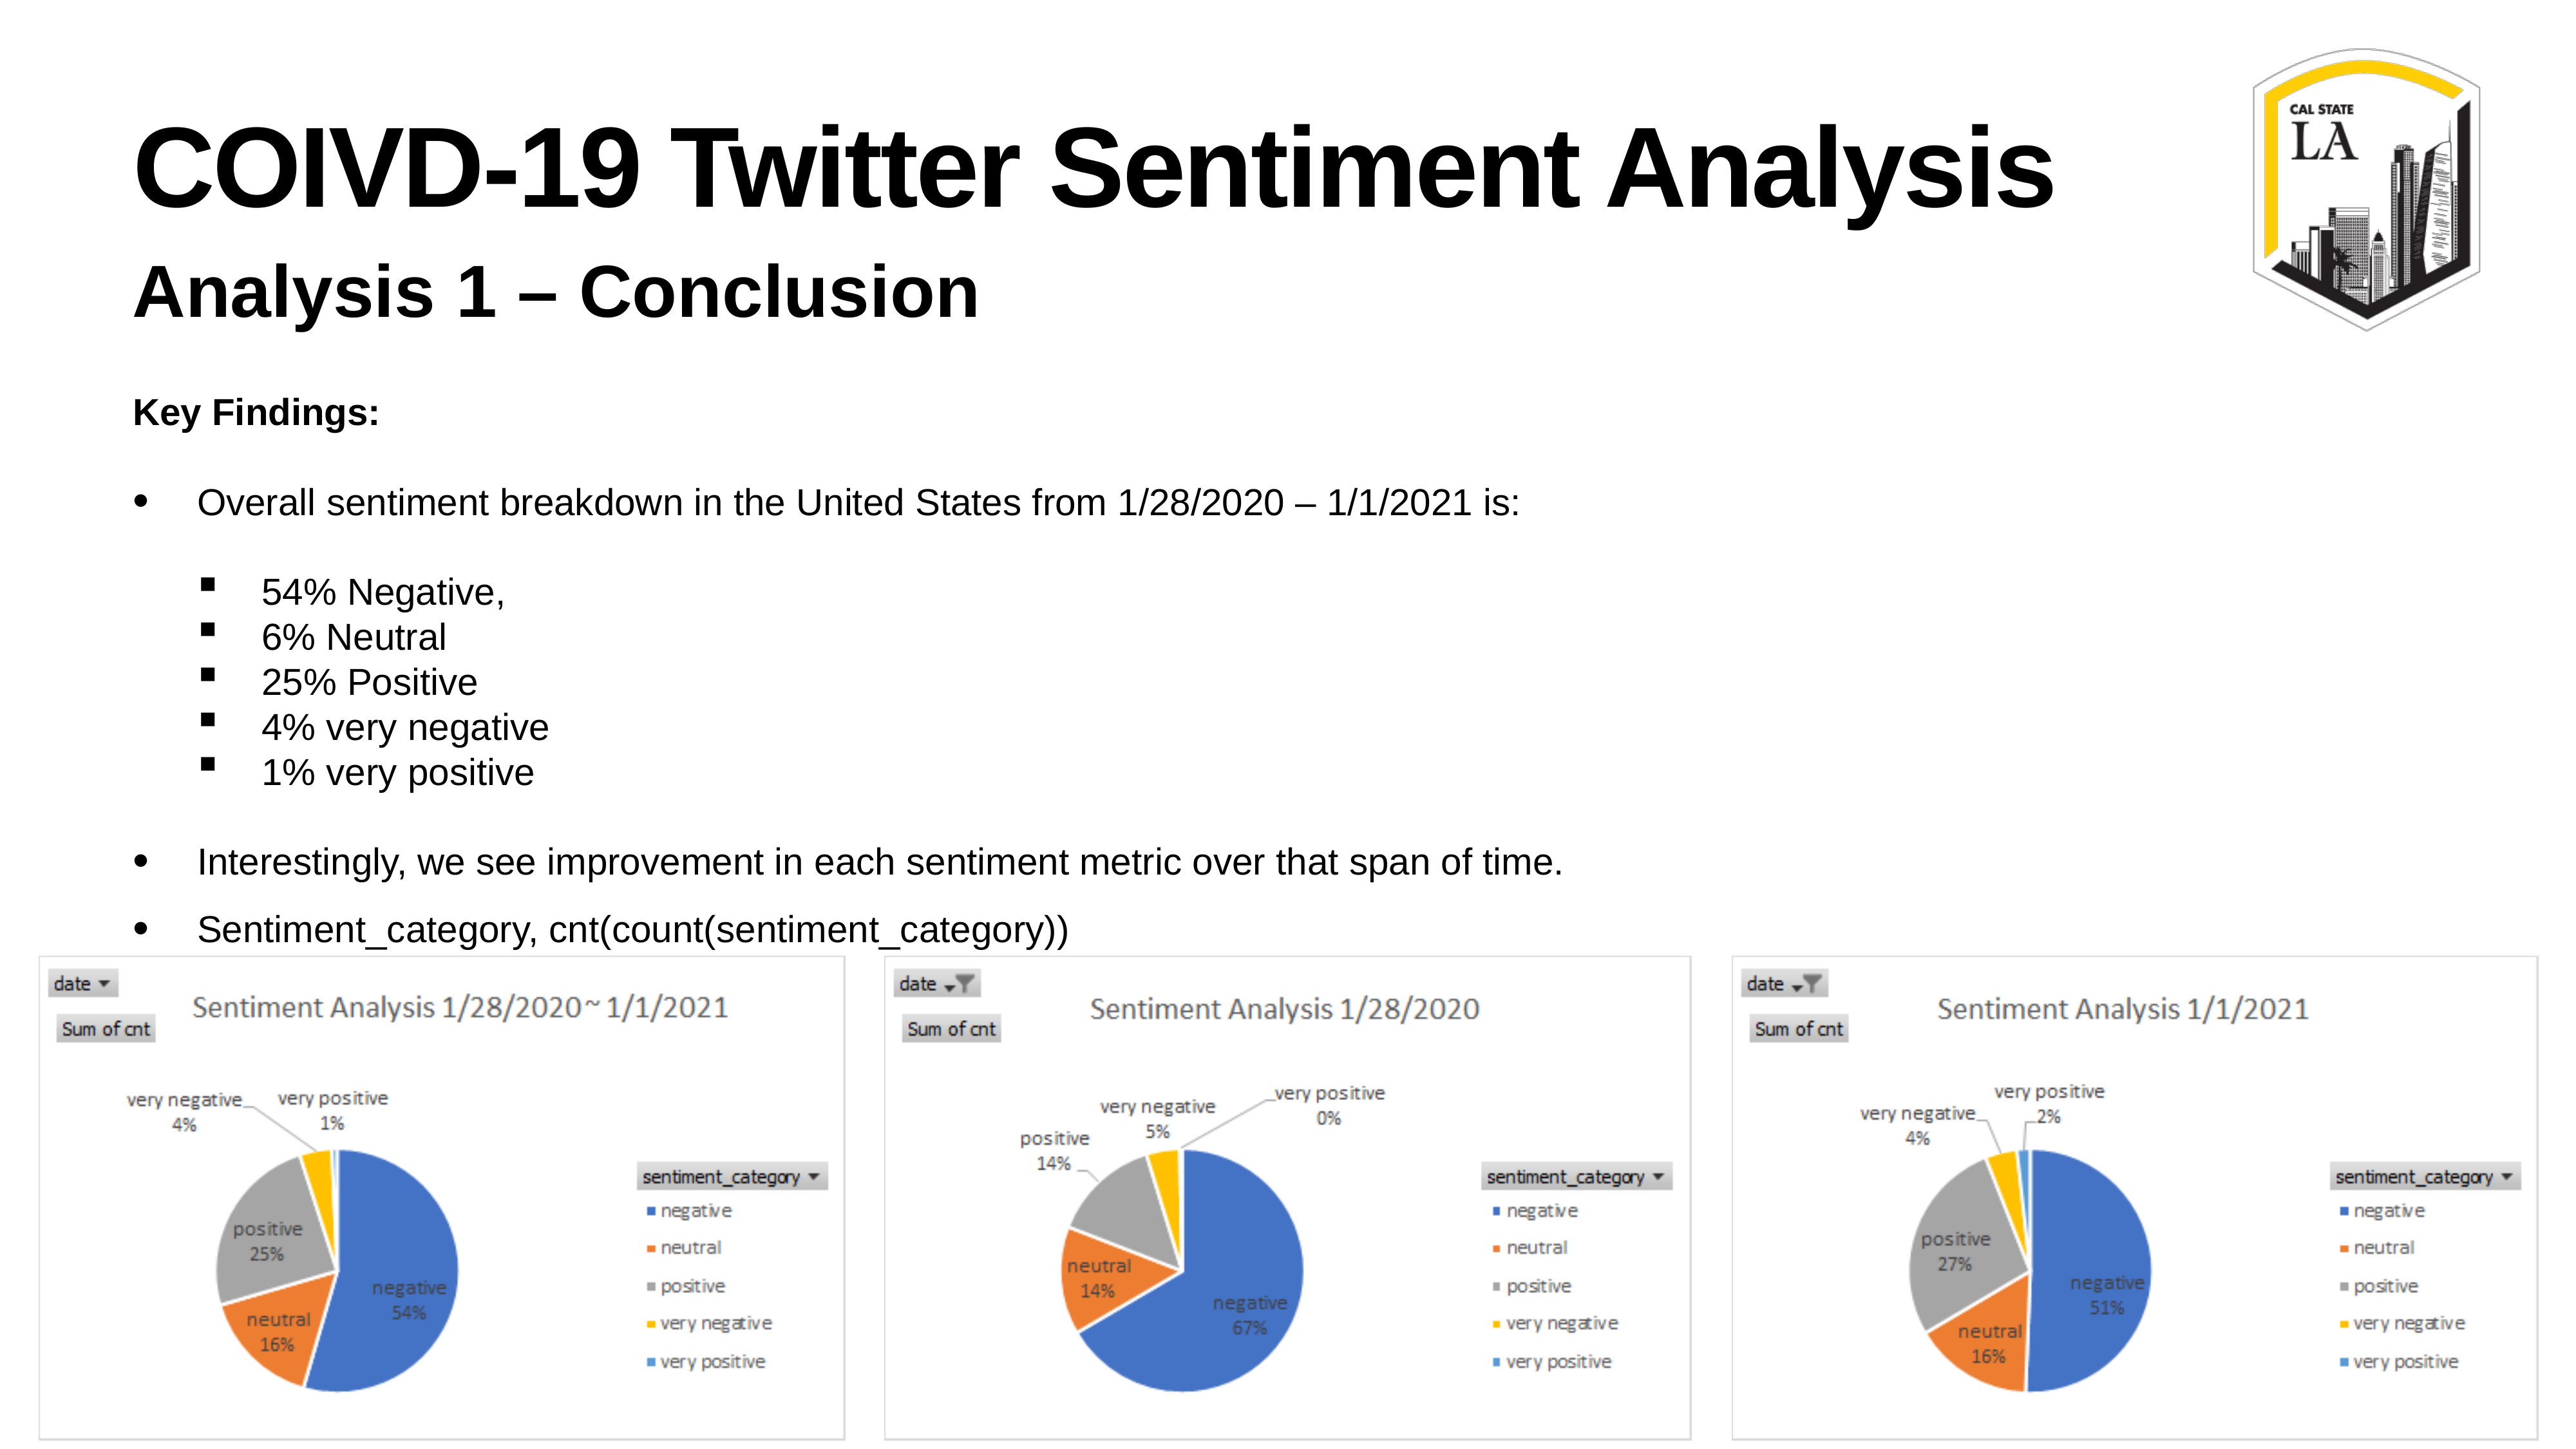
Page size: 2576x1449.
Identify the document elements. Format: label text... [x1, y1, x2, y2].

picture [1731, 956, 2539, 1441]
title COIVD-19 Twitter Sentiment Analysis [127, 113, 2239, 238]
text_box Key Findings: Overall sentiment breakdown in the United States from 1/28/2020 – 1/1/2021 is: 54% Negative, 6% Neutral 25% Positive 4% very negative 1% very positive Interestingly, we see improvement in each sentiment metric over that span of time. Sentiment_category, cnt(count(sentiment_category)) [127, 382, 2047, 1335]
picture [2239, 42, 2497, 337]
picture [39, 956, 846, 1441]
text_box Analysis 1 – Conclusion [127, 238, 2239, 337]
picture [884, 956, 1692, 1441]
